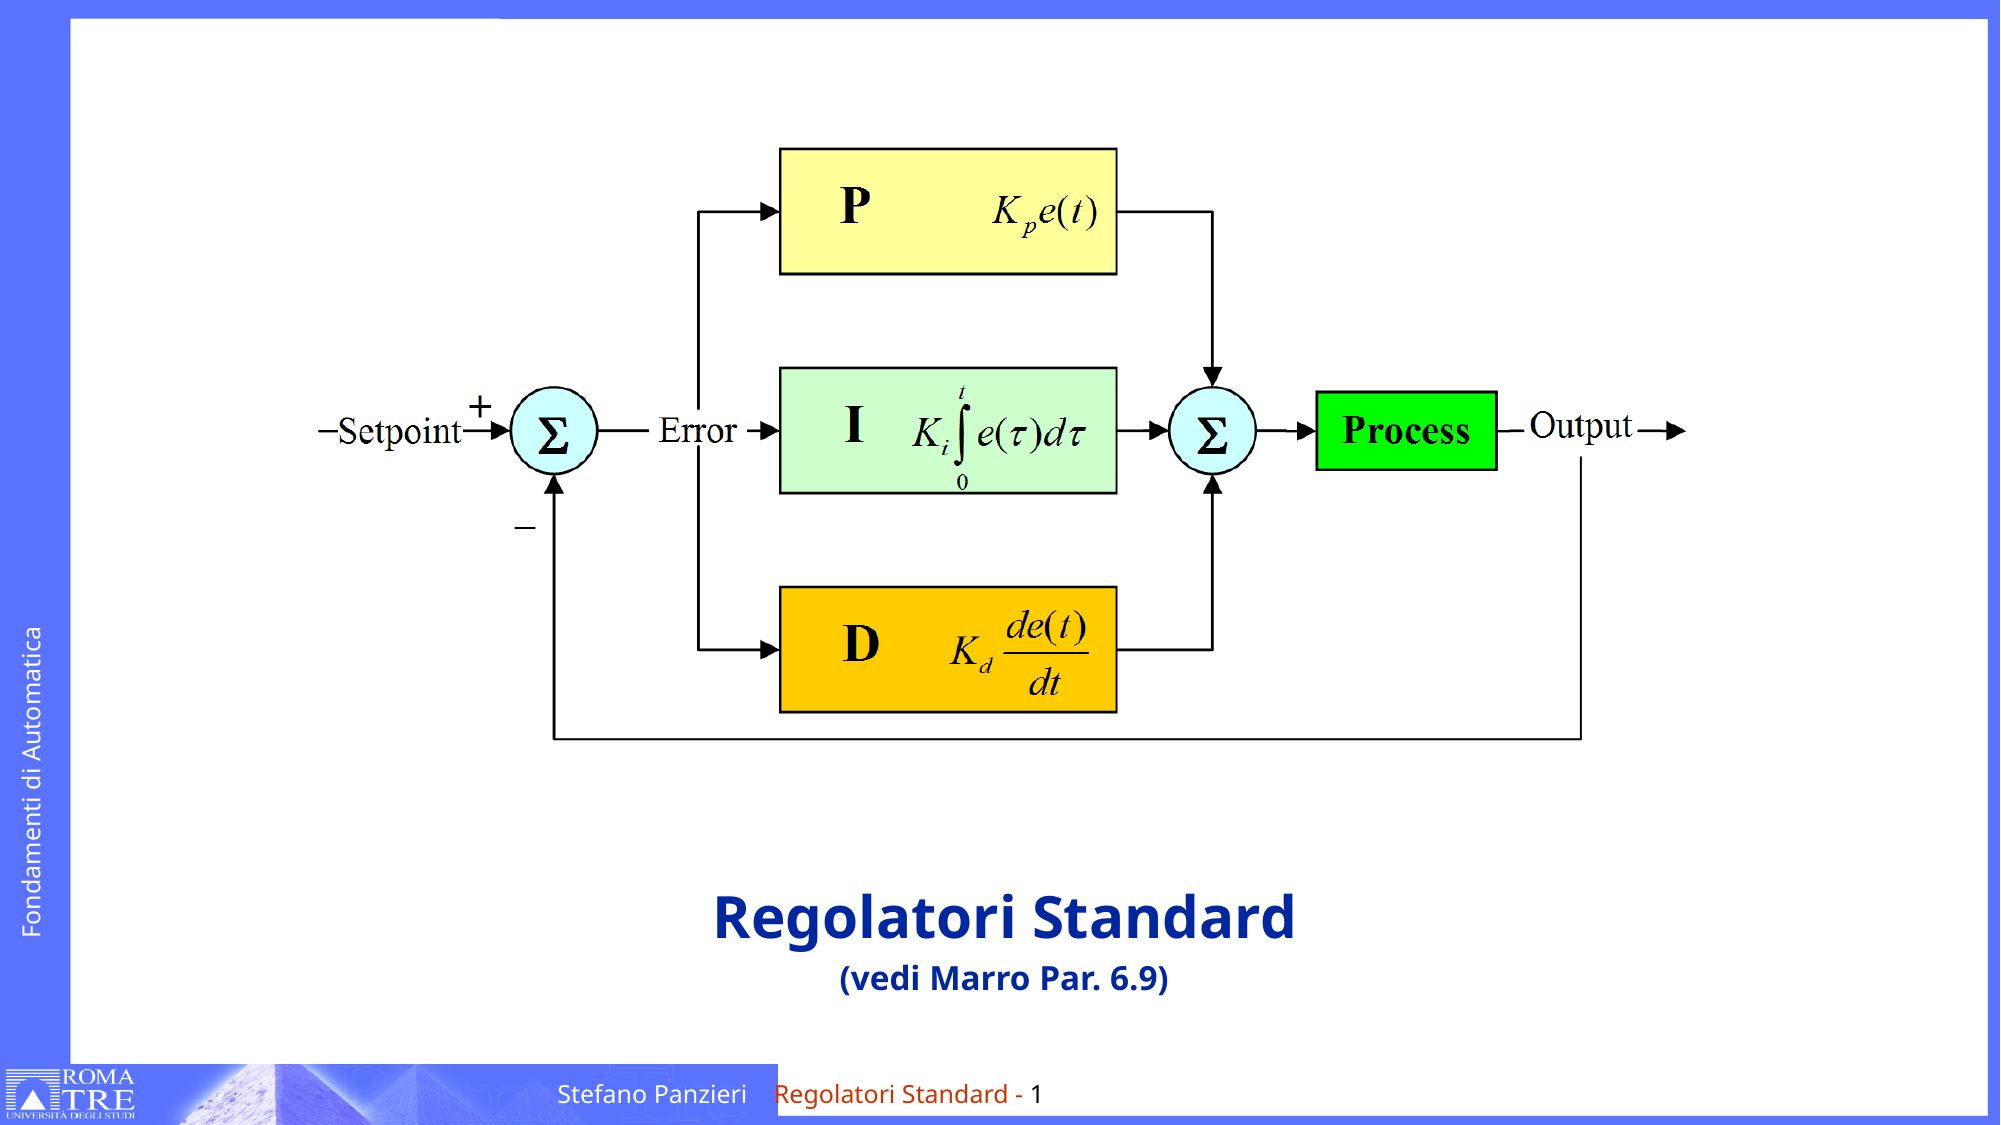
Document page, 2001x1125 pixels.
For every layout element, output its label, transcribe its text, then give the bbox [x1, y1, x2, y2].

picture [0, 1064, 778, 1125]
picture [294, 125, 1705, 775]
title Regolatori Standard (vedi Marro Par. 6.9) [371, 863, 1638, 999]
